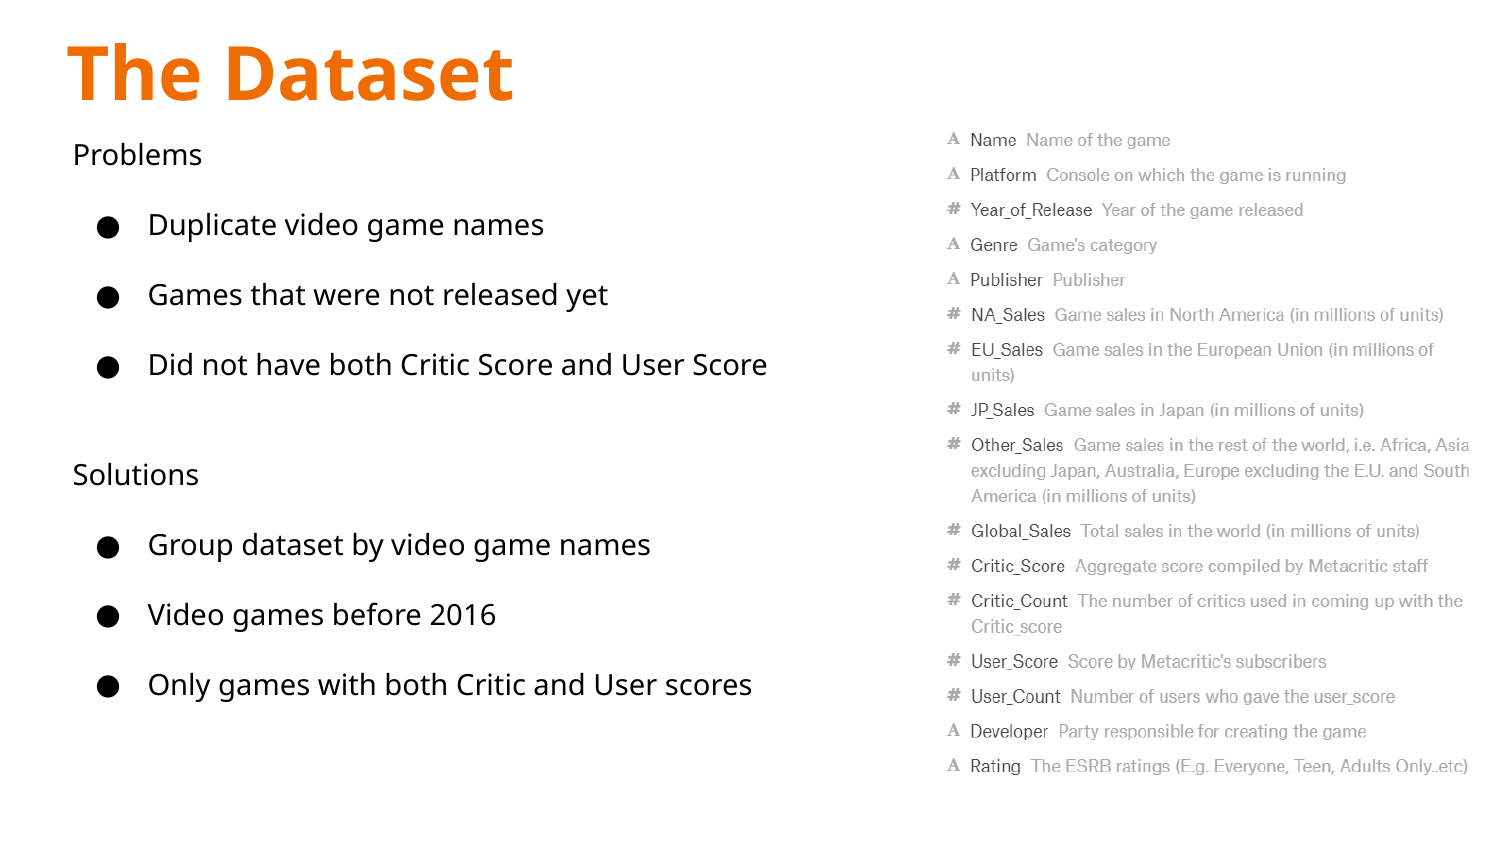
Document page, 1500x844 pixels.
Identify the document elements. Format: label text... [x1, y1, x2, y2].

text_box Problems Duplicate video game names Games that were not released yet Did not have both Critic Score and User Score [57, 121, 880, 441]
picture [943, 124, 1484, 789]
title The Dataset [51, 10, 1449, 105]
text_box Solutions Group dataset by video game names Video games before 2016 Only games with both Critic and User scores [57, 441, 880, 742]
